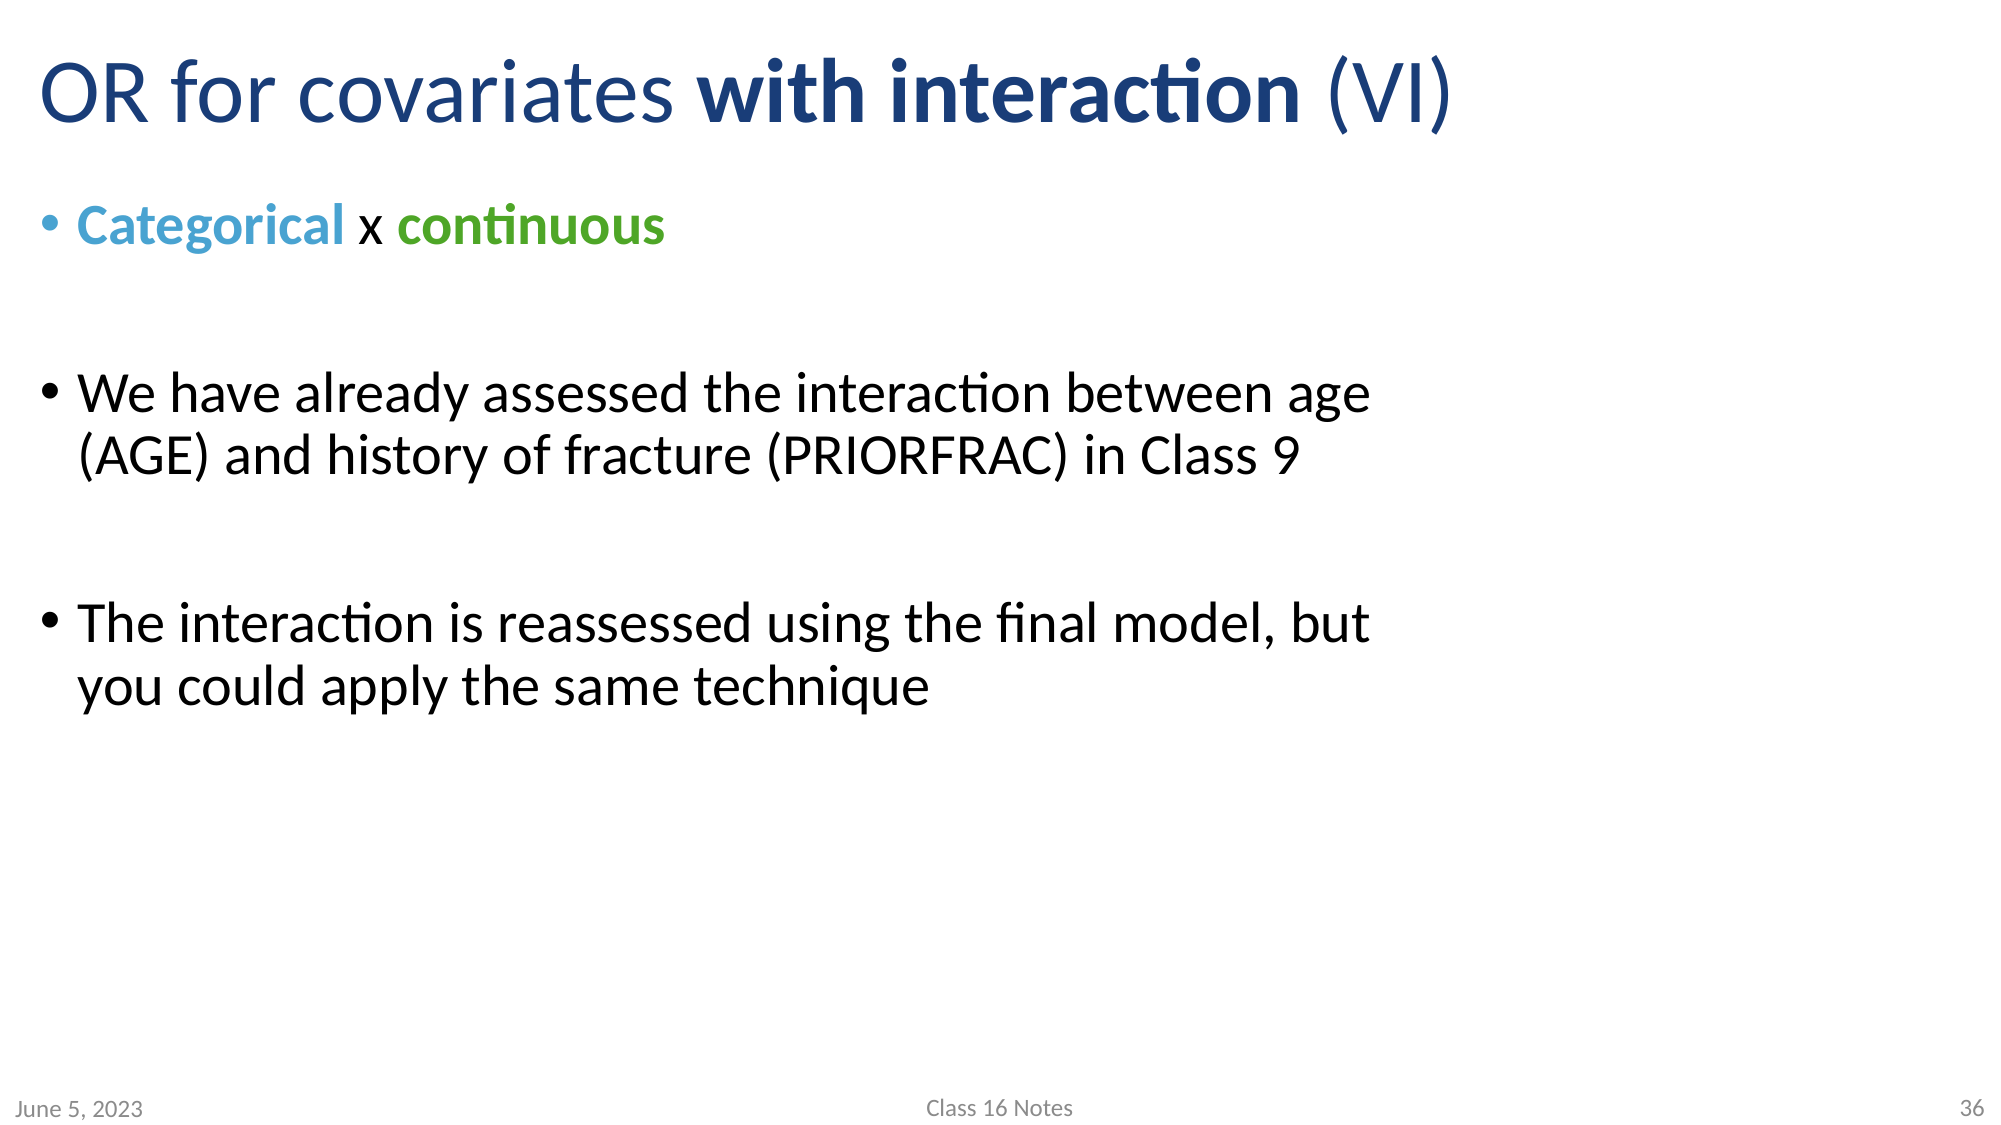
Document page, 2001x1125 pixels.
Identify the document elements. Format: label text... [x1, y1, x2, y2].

title OR for covariates with interaction (VI) [24, 24, 1975, 163]
slide_number 36 [1550, 1087, 2000, 1125]
list Categorical x continuous We have already assessed the interaction between age (AGE) and history of fracture (PRIORFRAC) in Class 9 The interaction is reassessed using the final model, but you could apply the same technique [24, 187, 1427, 1075]
footer Class 16 Notes [662, 1087, 1338, 1125]
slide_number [0, 1089, 450, 1125]
